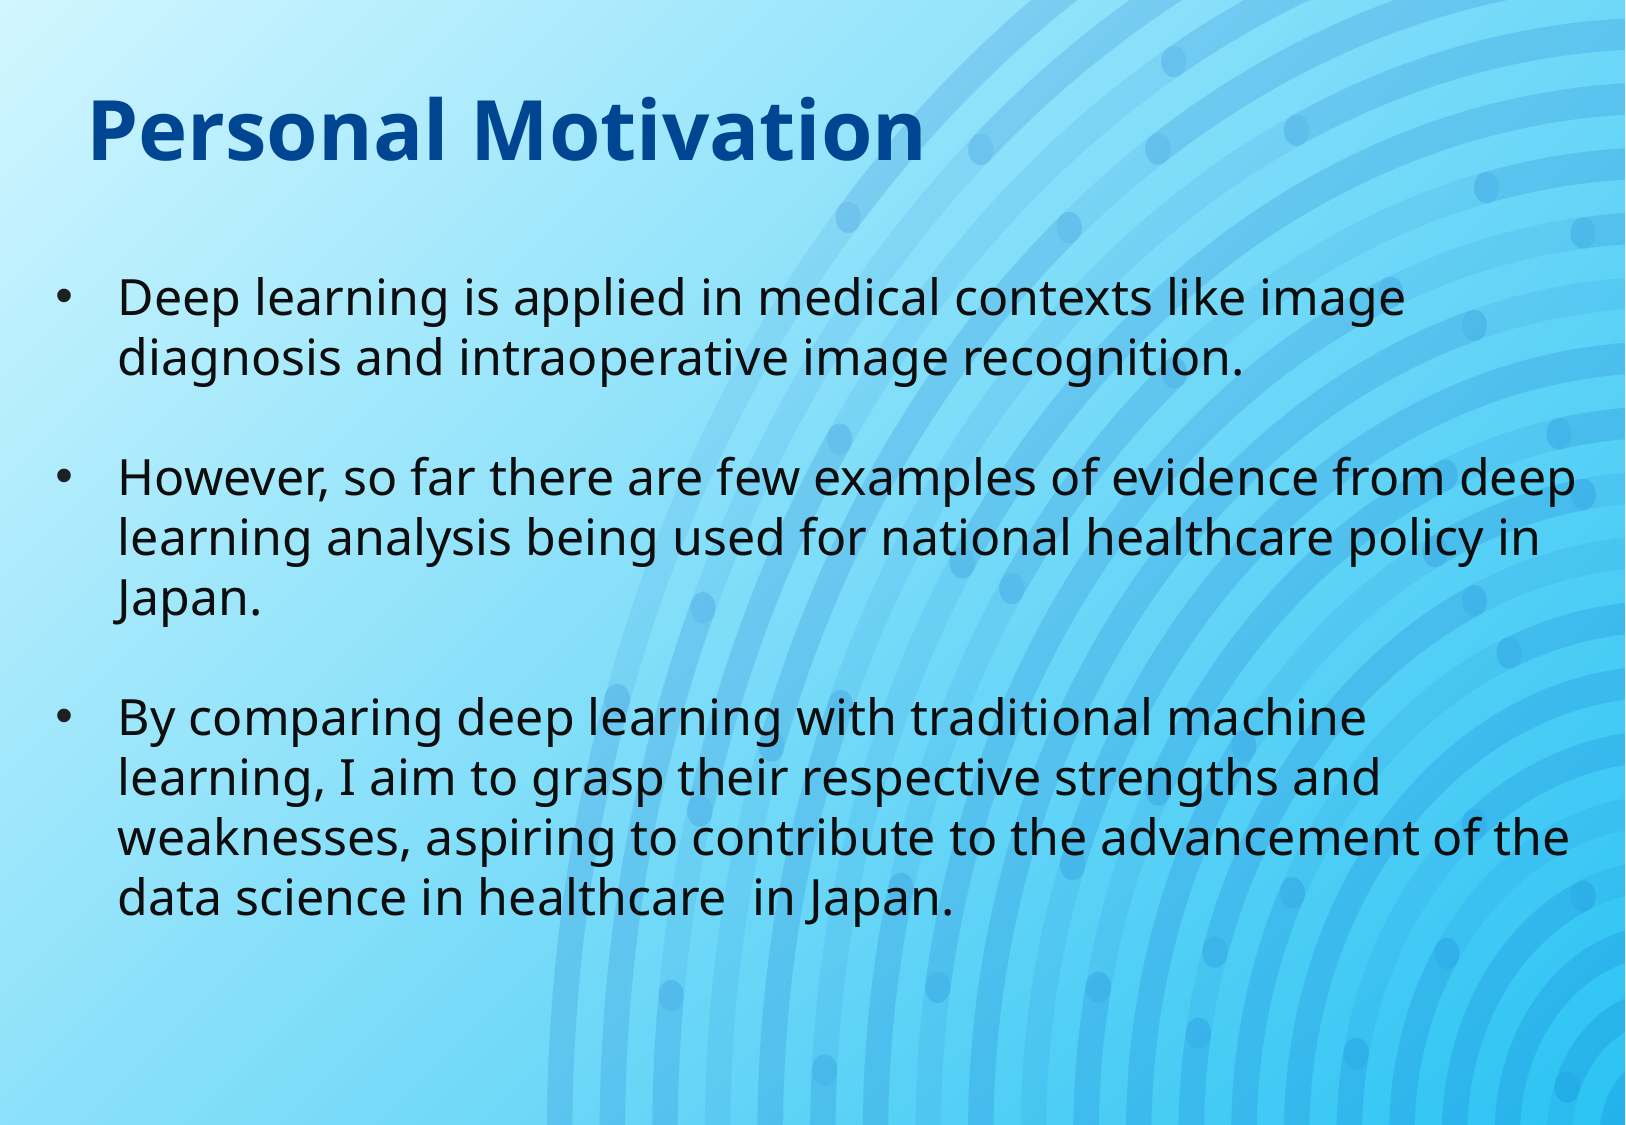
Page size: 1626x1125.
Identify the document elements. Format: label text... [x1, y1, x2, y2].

subtitle Deep learning is applied in medical contexts like image diagnosis and intraoperative image recognition. However, so far there are few examples of evidence from deep learning analysis being used for national healthcare policy in Japan. By comparing deep learning with traditional machine learning, I aim to grasp their respective strengths and weaknesses, aspiring to contribute to the advancement of the data science in healthcare in Japan. [27, 257, 1598, 993]
title Personal Motivation [86, 44, 1539, 179]
